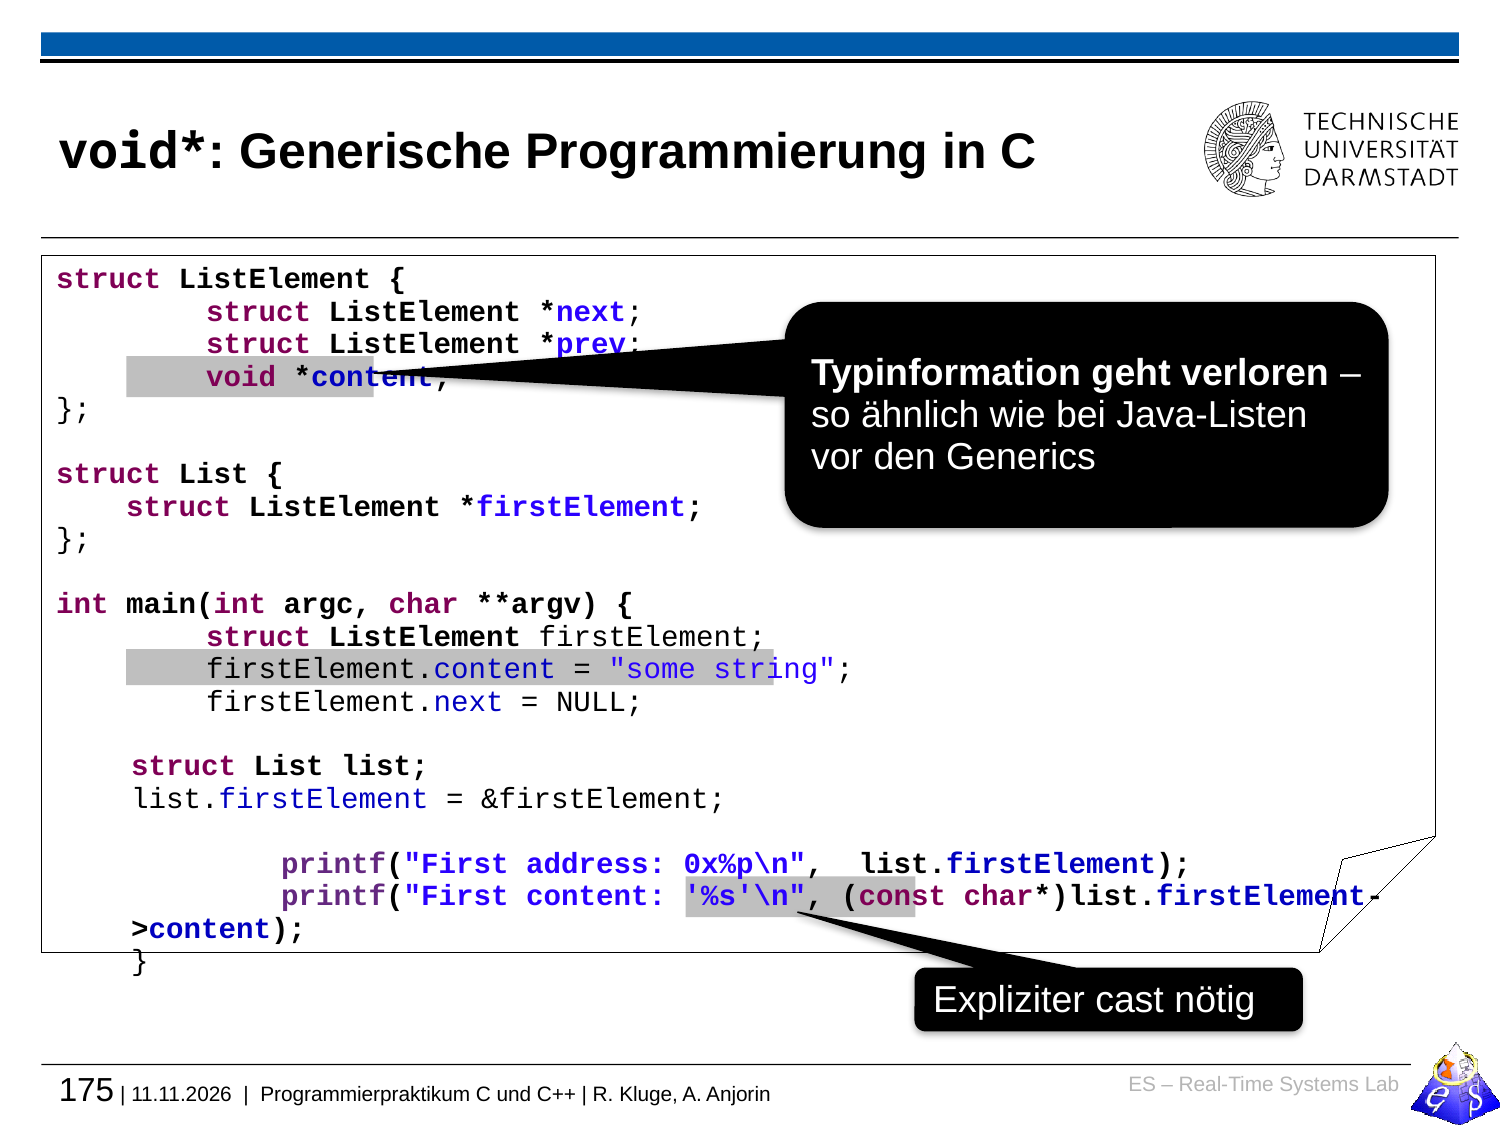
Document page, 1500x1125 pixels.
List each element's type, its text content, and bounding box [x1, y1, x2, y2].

picture [1411, 1041, 1500, 1125]
picture [1187, 84, 1483, 214]
title void*: Generische Programmierung in C [58, 80, 1187, 218]
text_box Typinformation geht verloren – so ähnlich wie bei Java-Listen vor den Generics [601, 301, 1389, 528]
text_box struct ListElement { struct ListElement *next; struct ListElement *prev; void *content; }; struct List { struct ListElement *firstElement; }; int main(int argc, char **argv) { struct ListElement firstElement; firstElement.content = "some string"; firstElement.next = NULL; struct List list; list.firstElement = &firstElement; printf("First address: 0x%p\n", list.firstElement); printf("First content: '%s'\n", (const char*)list.firstElement->content); } [41, 255, 1436, 953]
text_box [125, 356, 916, 918]
text_box Expliziter cast nötig [843, 927, 1303, 1032]
